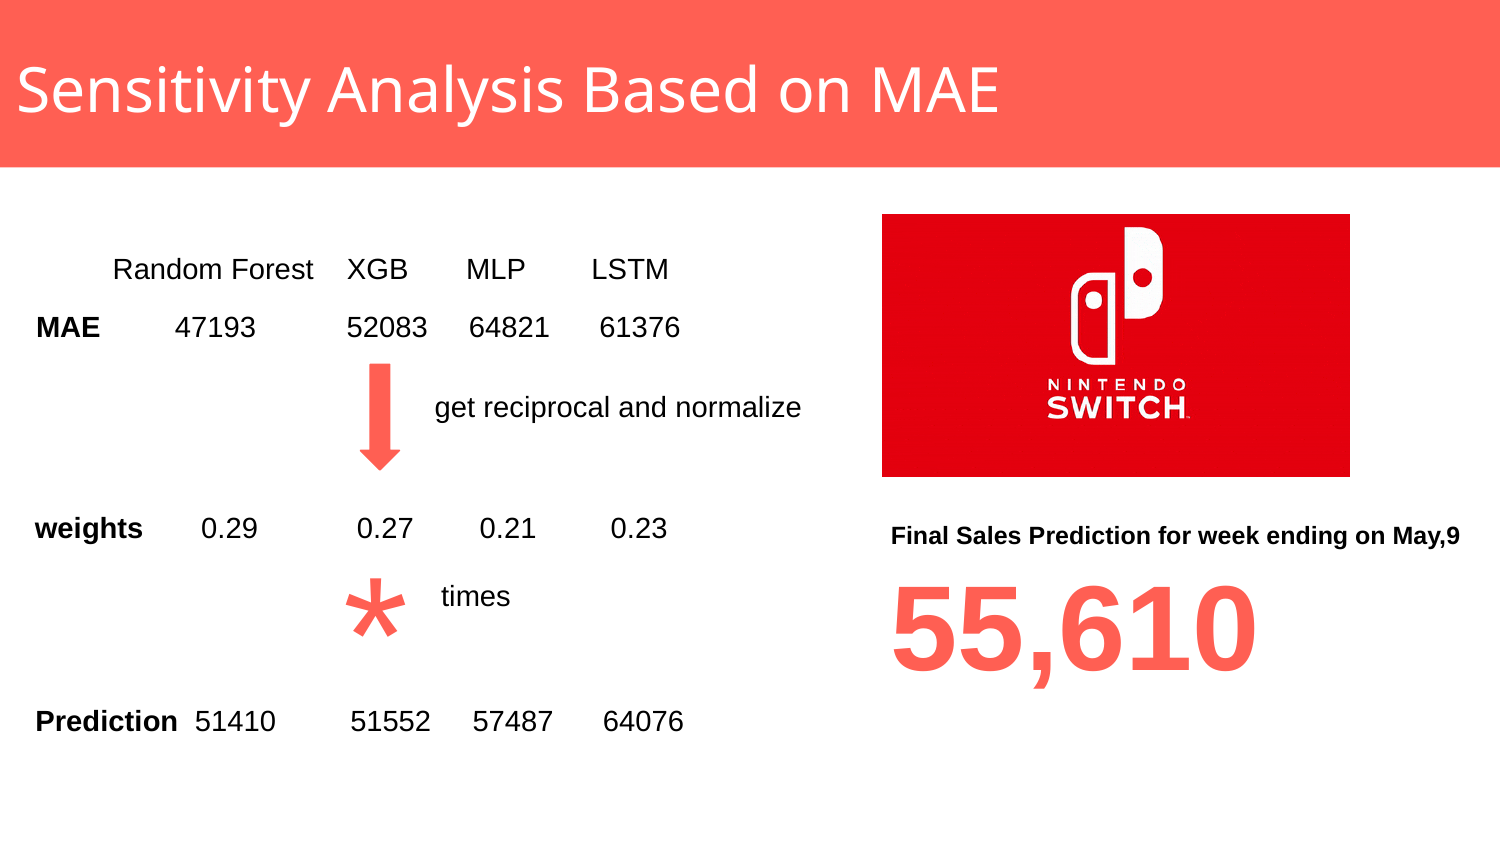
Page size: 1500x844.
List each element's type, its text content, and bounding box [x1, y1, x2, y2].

text_box weights 0.29 0.27 0.21 0.23 [3, 442, 783, 649]
text_box MAE 47193 52083 64821 61376 [21, 293, 783, 363]
text_box [29, 680, 844, 732]
picture [882, 214, 1350, 478]
text_box get reciprocal and normalize [419, 373, 876, 443]
text_box times [426, 562, 883, 632]
text_box Prediction 51410 51552 57487 64076 [12, 488, 792, 695]
text_box Final Sales Prediction for week ending on May,9 55,610 [875, 469, 1500, 844]
text_box * [328, 512, 496, 563]
text_box Sensitivity Analysis Based on MAE [0, 0, 1500, 175]
text_box [360, 364, 400, 470]
text_box Random Forest XGB MLP LSTM [97, 217, 878, 346]
